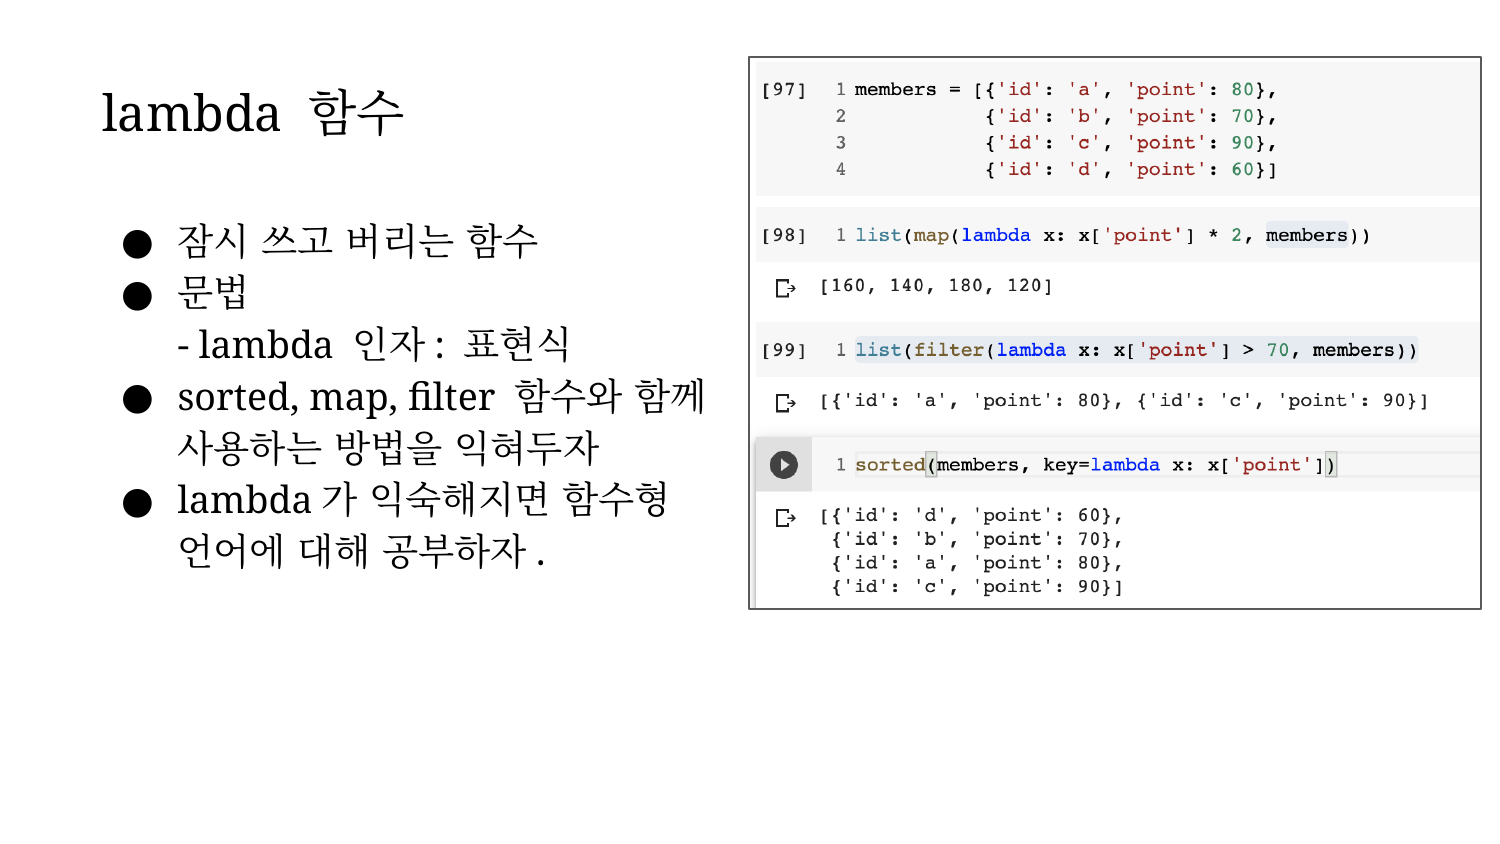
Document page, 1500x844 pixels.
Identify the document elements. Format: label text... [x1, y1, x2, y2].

picture [749, 57, 1481, 609]
title lambda 함수 잠시 쓰고 버리는 함수 문법 - lambda 인자: 표현식 sorted, map, filter 함수와 함께 사용하는 방법을 익혀두자 lambda가 익숙해지면 함수형 언어에 대해 공부하자. [87, 57, 748, 226]
